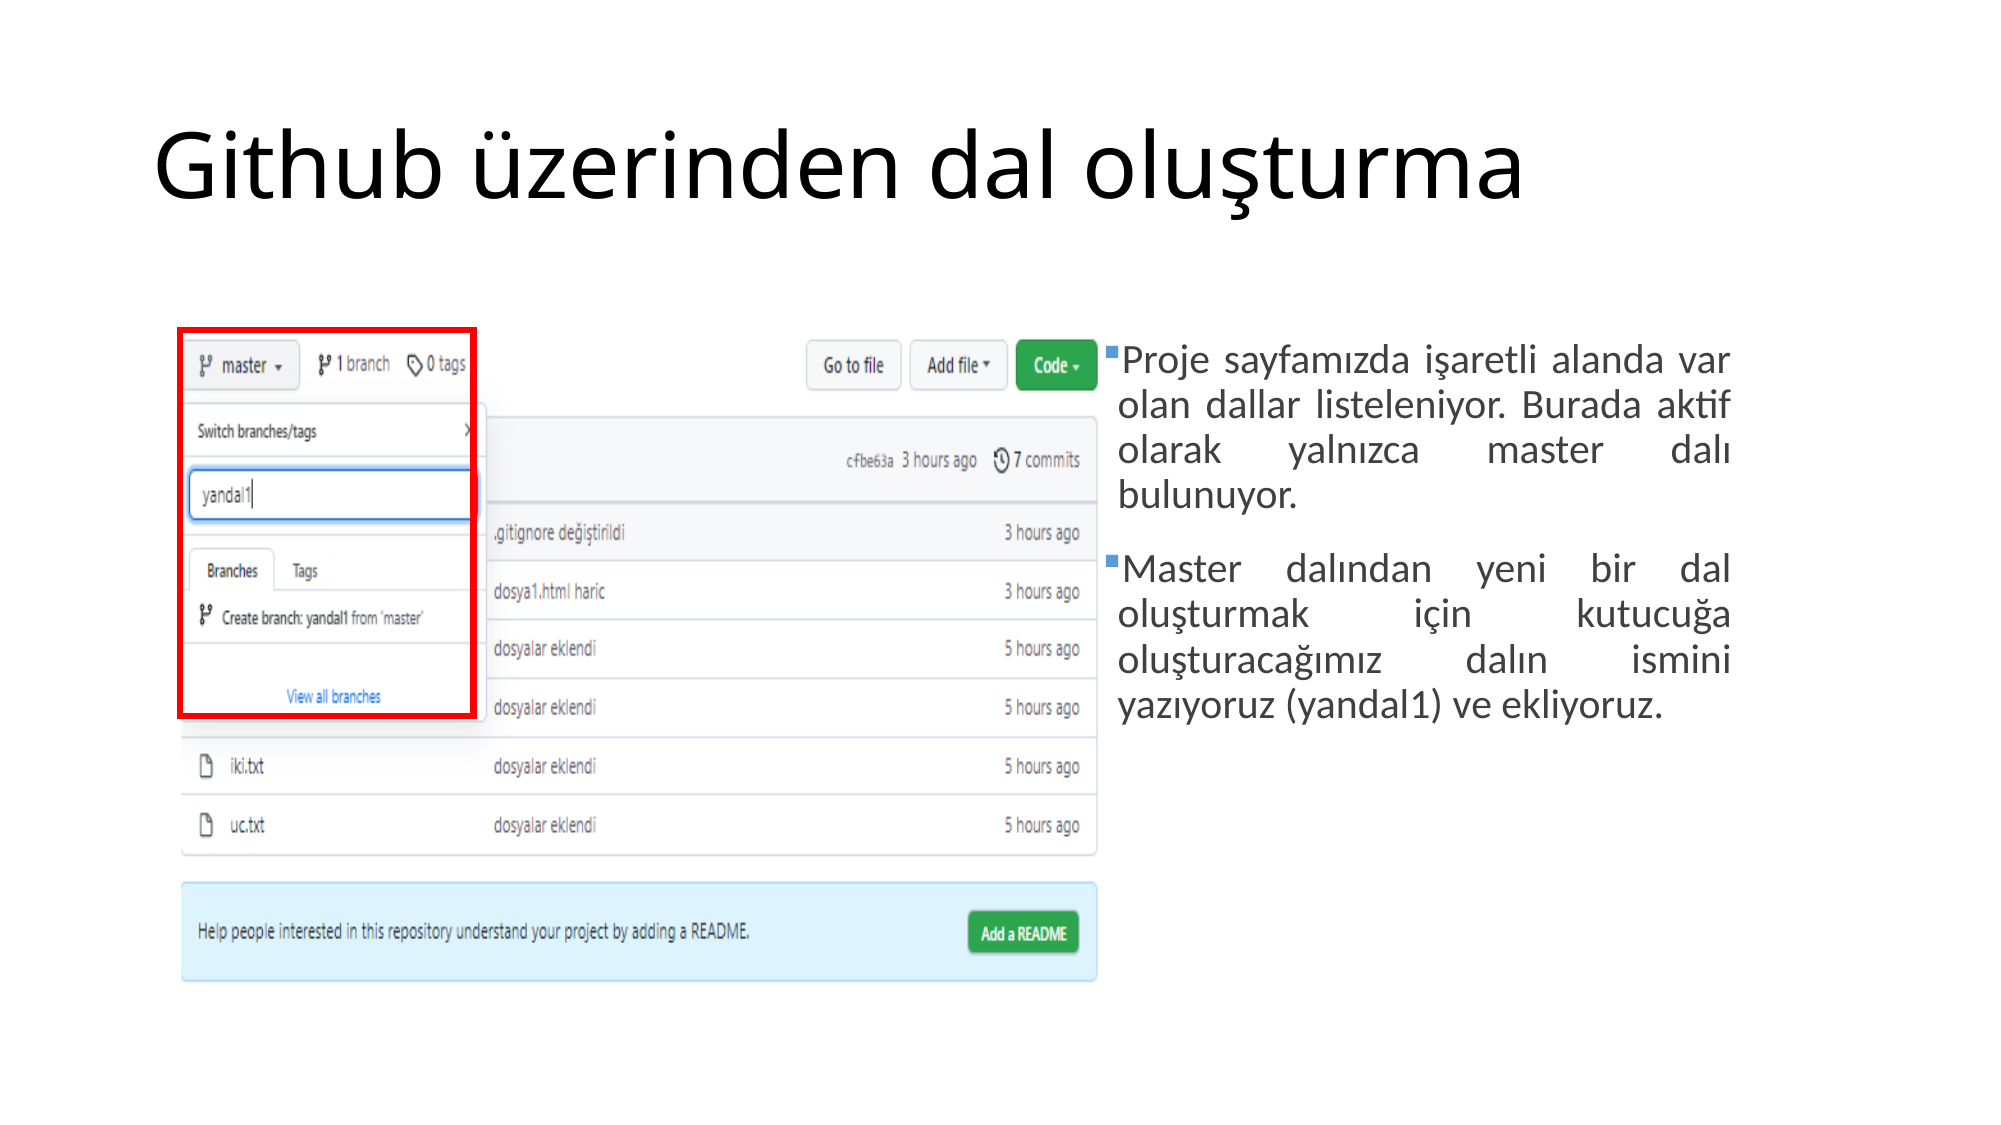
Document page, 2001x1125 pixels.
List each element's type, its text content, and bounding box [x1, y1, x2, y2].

title Github üzerinden dal oluşturma [137, 59, 1863, 278]
text_box [179, 329, 474, 334]
list Proje sayfamızda işaretli alanda var olan dallar listeleniyor. Burada aktif olarak yalnızca master dalı bulunuyor. Master dalından yeni bir dal oluşturmak için kutucuğa oluşturacağımız dalın ismini yazıyoruz (yandal1) ve ekliyoruz. [1102, 329, 1732, 1036]
picture [179, 334, 1103, 1000]
